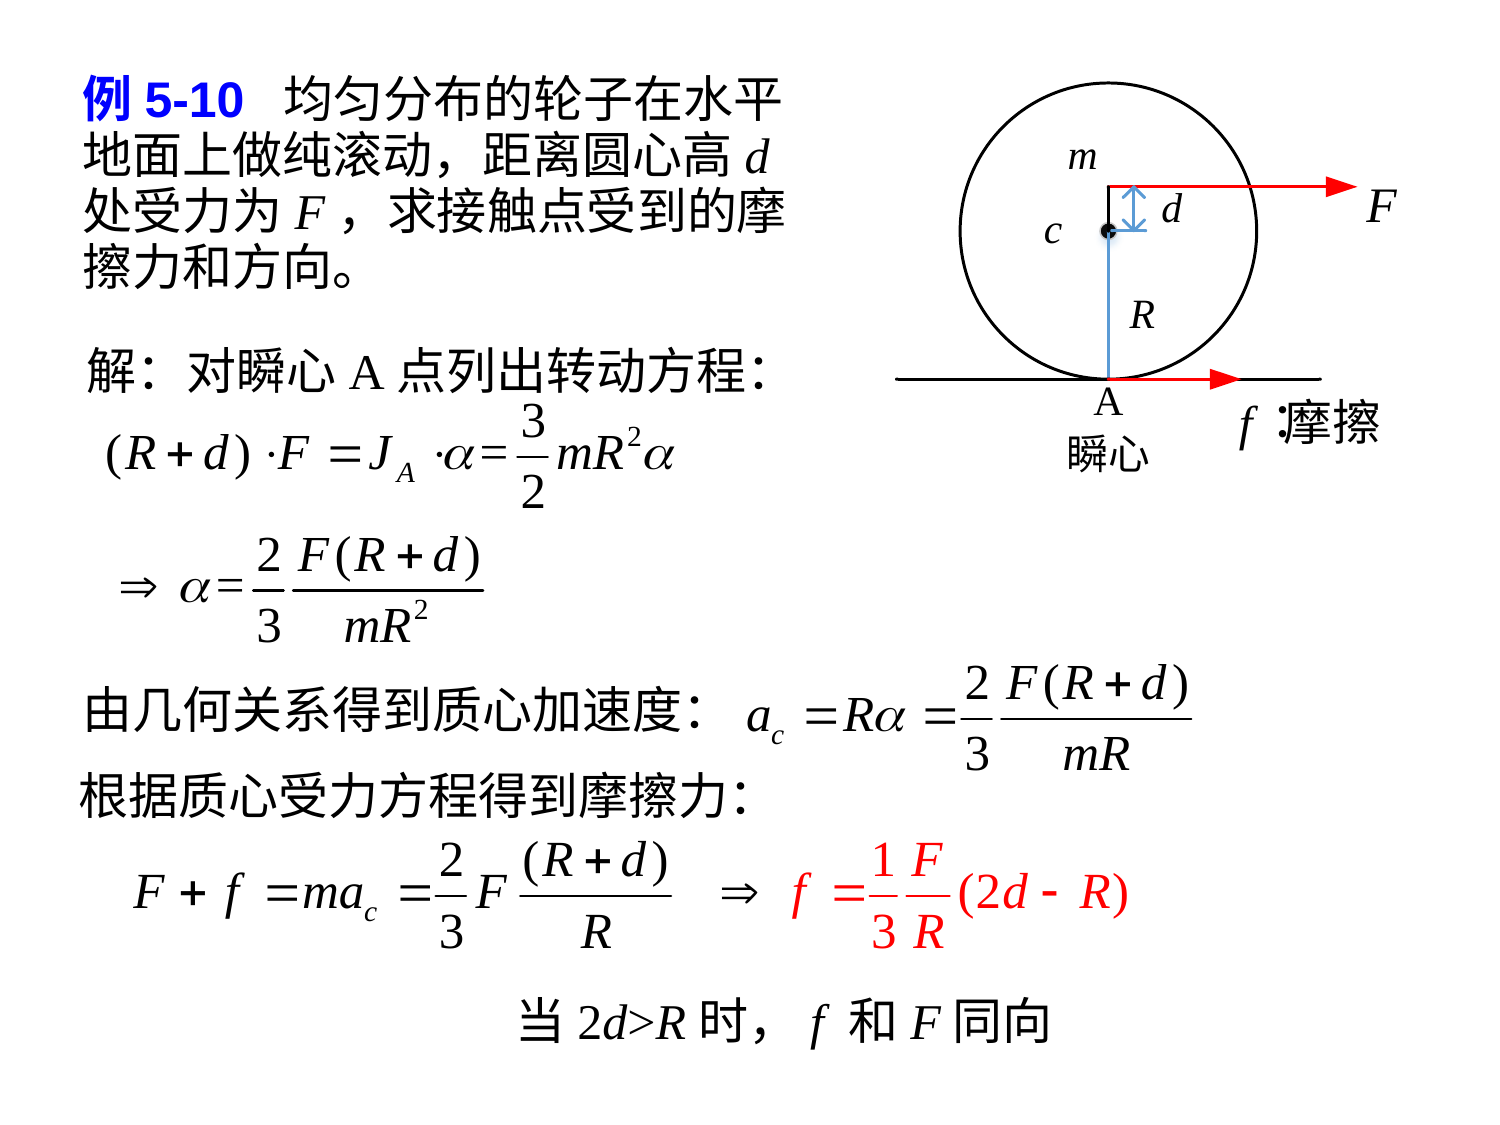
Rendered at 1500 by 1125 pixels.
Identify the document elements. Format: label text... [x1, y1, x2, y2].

text_box 解：对瞬心A点列出转动方程： [72, 337, 823, 408]
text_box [112, 522, 496, 654]
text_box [98, 389, 686, 521]
picture [891, 78, 1412, 498]
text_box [738, 651, 1203, 782]
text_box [123, 828, 1137, 960]
text_box 由几何关系得到质心加速度： [69, 677, 738, 747]
text_box 例5-10 均匀分布的轮子在水平地面上做纯滚动，距离圆心高d处受力为F，求接触点受到的摩擦力和方向。 [69, 66, 819, 303]
text_box 根据质心受力方程得到摩擦力： [64, 762, 815, 833]
text_box 当2d>R时，f 和F同向 [501, 988, 1128, 1058]
